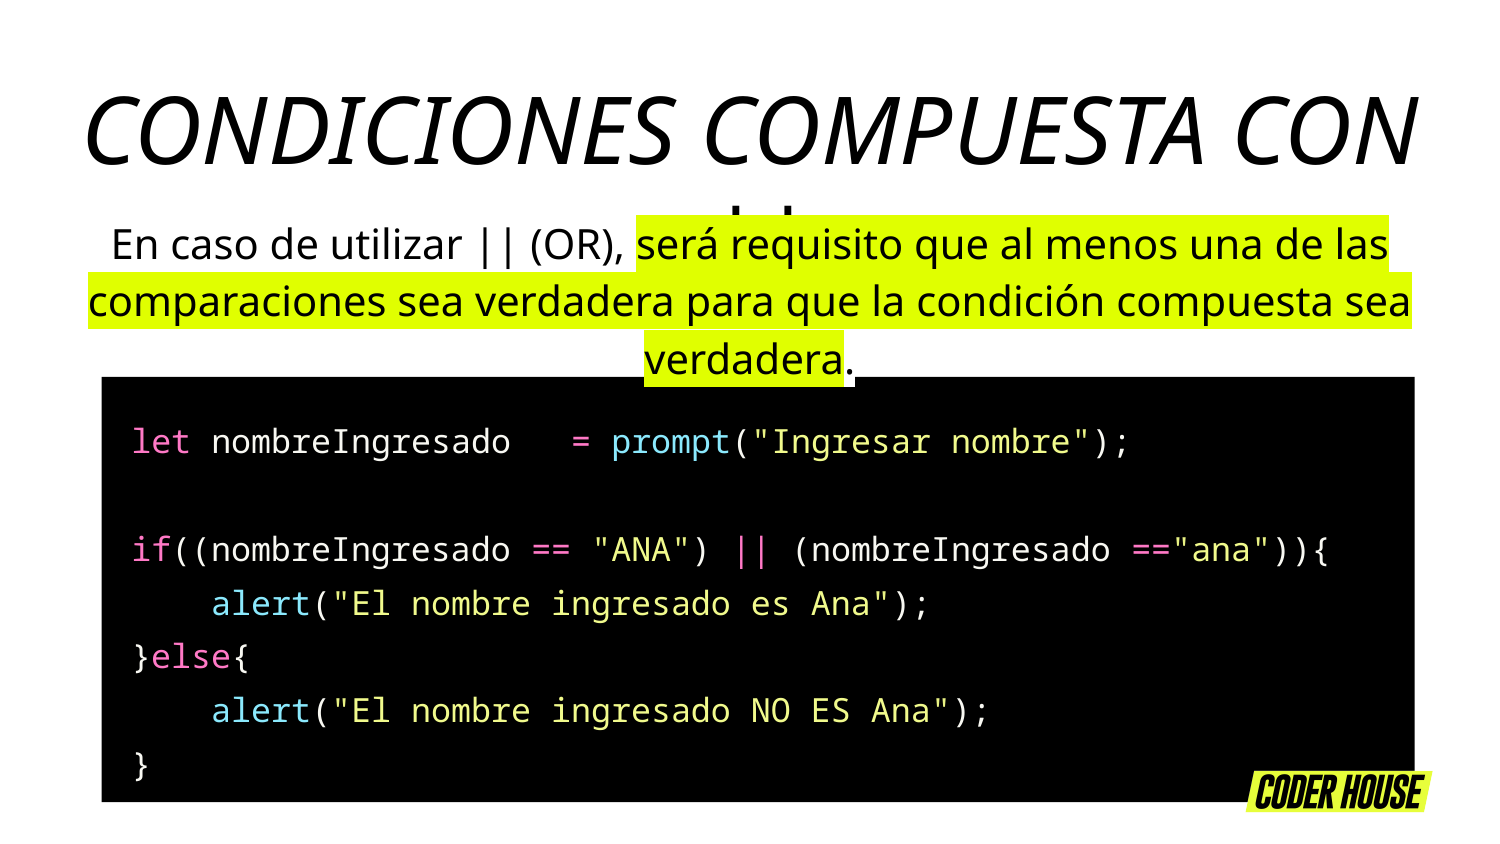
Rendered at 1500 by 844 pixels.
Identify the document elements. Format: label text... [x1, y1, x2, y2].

picture [1241, 764, 1437, 819]
text_box CONDICIONES COMPUESTA CON || [65, 55, 1435, 194]
text_box let nombreIngresado = prompt("Ingresar nombre"); if((nombreIngresado == "ANA") || (nombreIngresado =="ana")){ alert("El nombre ingresado es Ana"); }else{ alert("El nombre ingresado NO ES Ana"); } [101, 398, 1415, 803]
text_box En caso de utilizar || (OR), será requisito que al menos una de las comparaciones sea verdadera para que la condición compuesta sea verdadera. [0, 194, 1500, 398]
